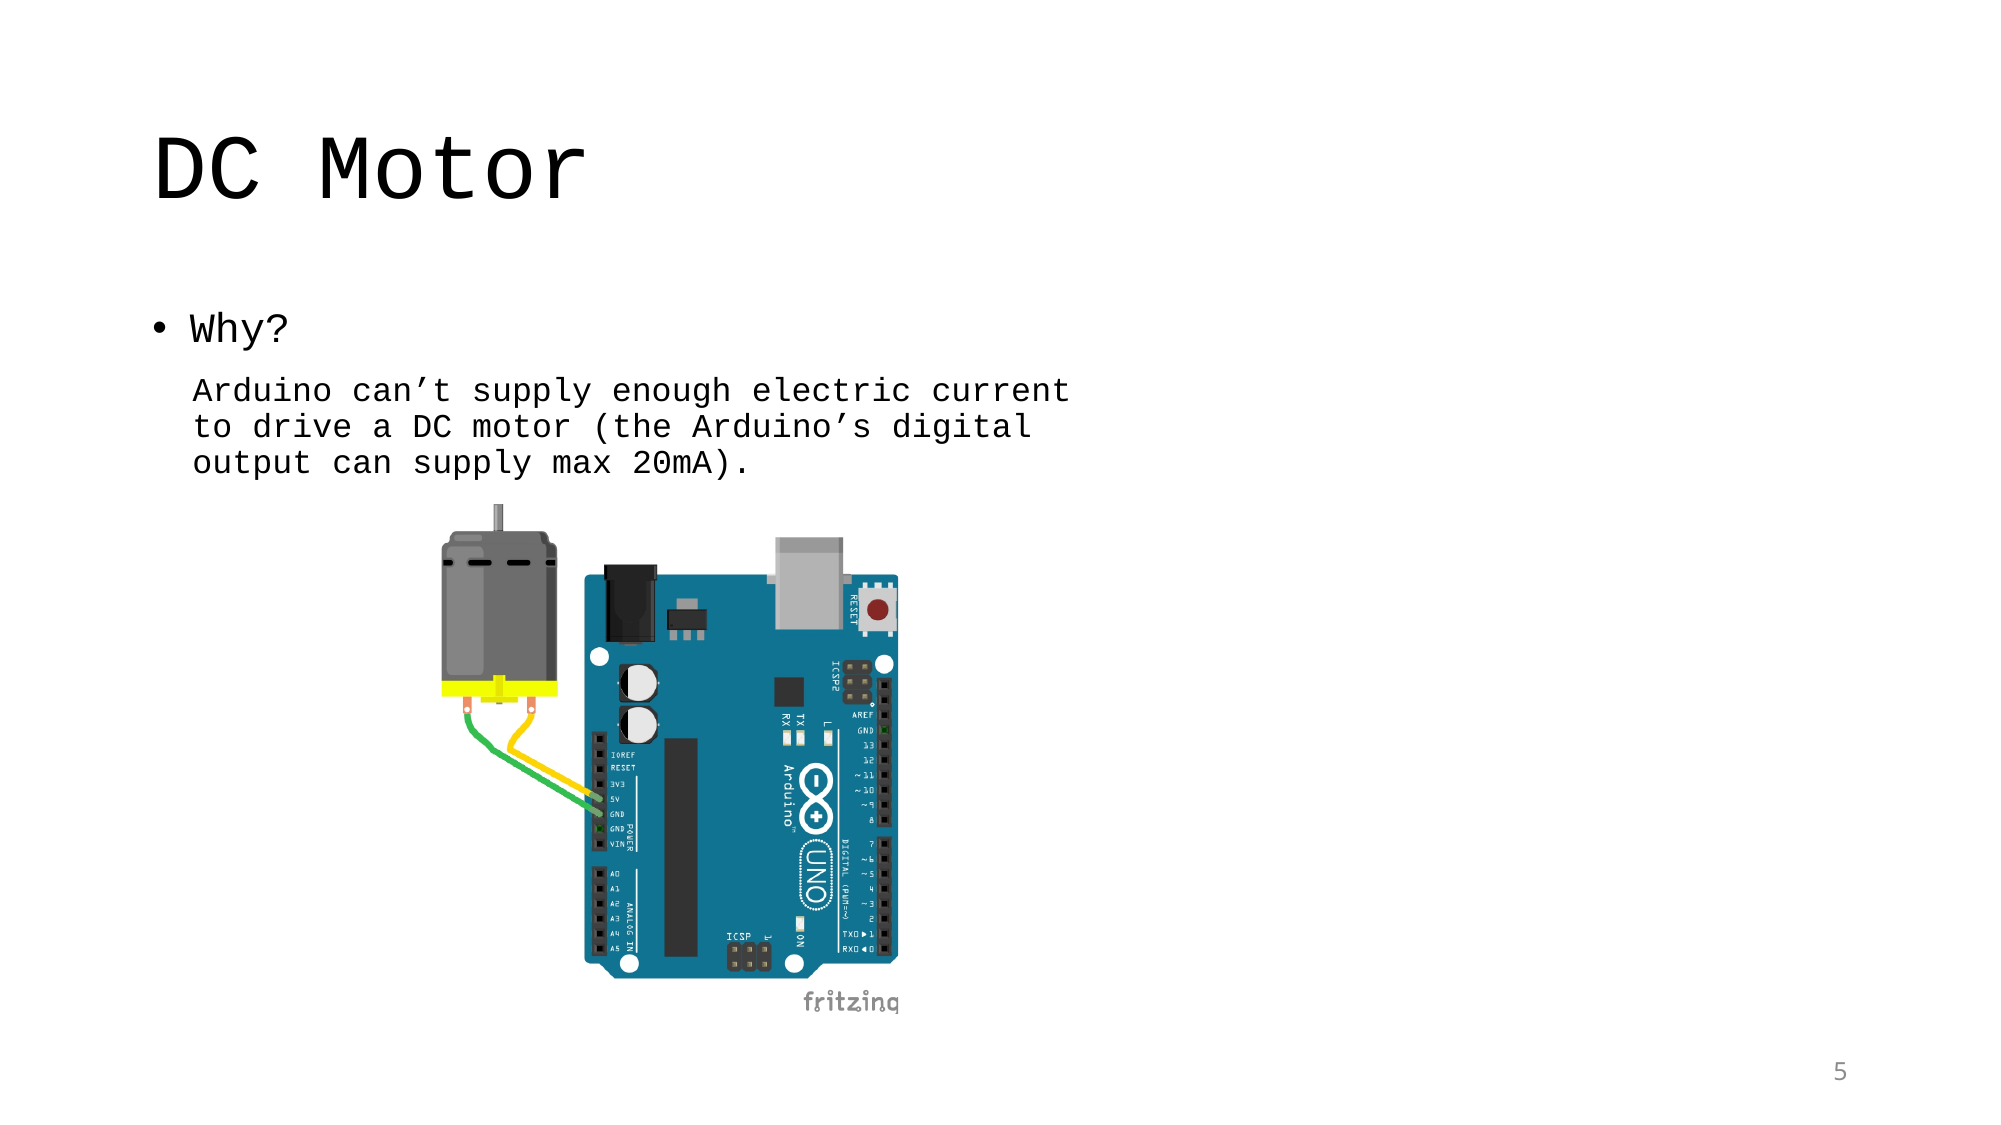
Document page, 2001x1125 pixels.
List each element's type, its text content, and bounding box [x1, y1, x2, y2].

slide_number 5 [1412, 1042, 1863, 1103]
title DC Motor [137, 59, 1863, 278]
list Why? Arduino can’t supply enough electric current to drive a DC motor (the Arduino’s digital output can supply max 20mA). [137, 299, 1863, 1014]
picture [441, 504, 899, 1014]
